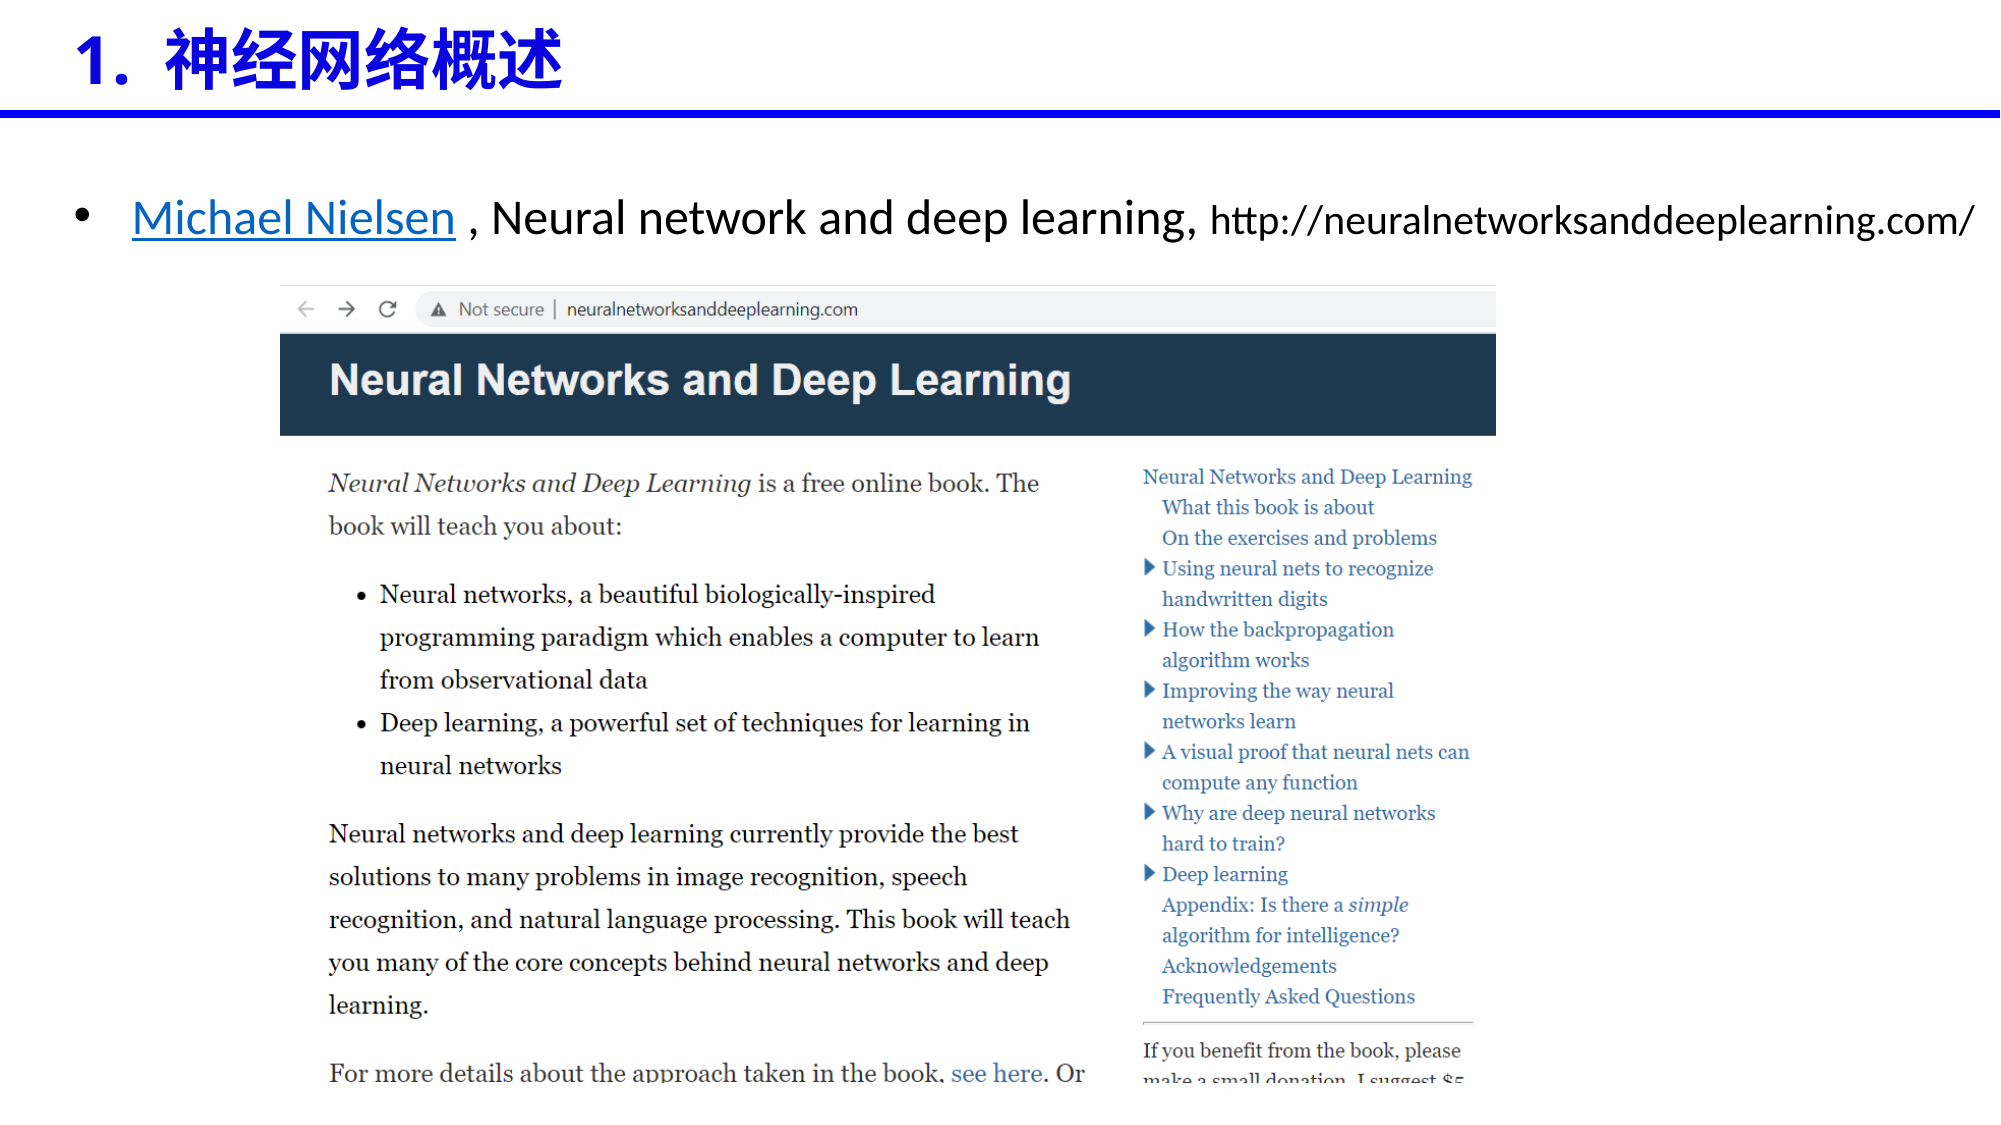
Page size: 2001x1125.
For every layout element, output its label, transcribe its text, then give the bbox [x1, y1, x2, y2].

picture [280, 285, 1496, 1083]
text_box 1. 神经网络概述 [59, 10, 1308, 106]
text_box Michael Nielsen , Neural network and deep learning, http://neuralnetworksanddeeplearning.com/ [58, 176, 1991, 252]
